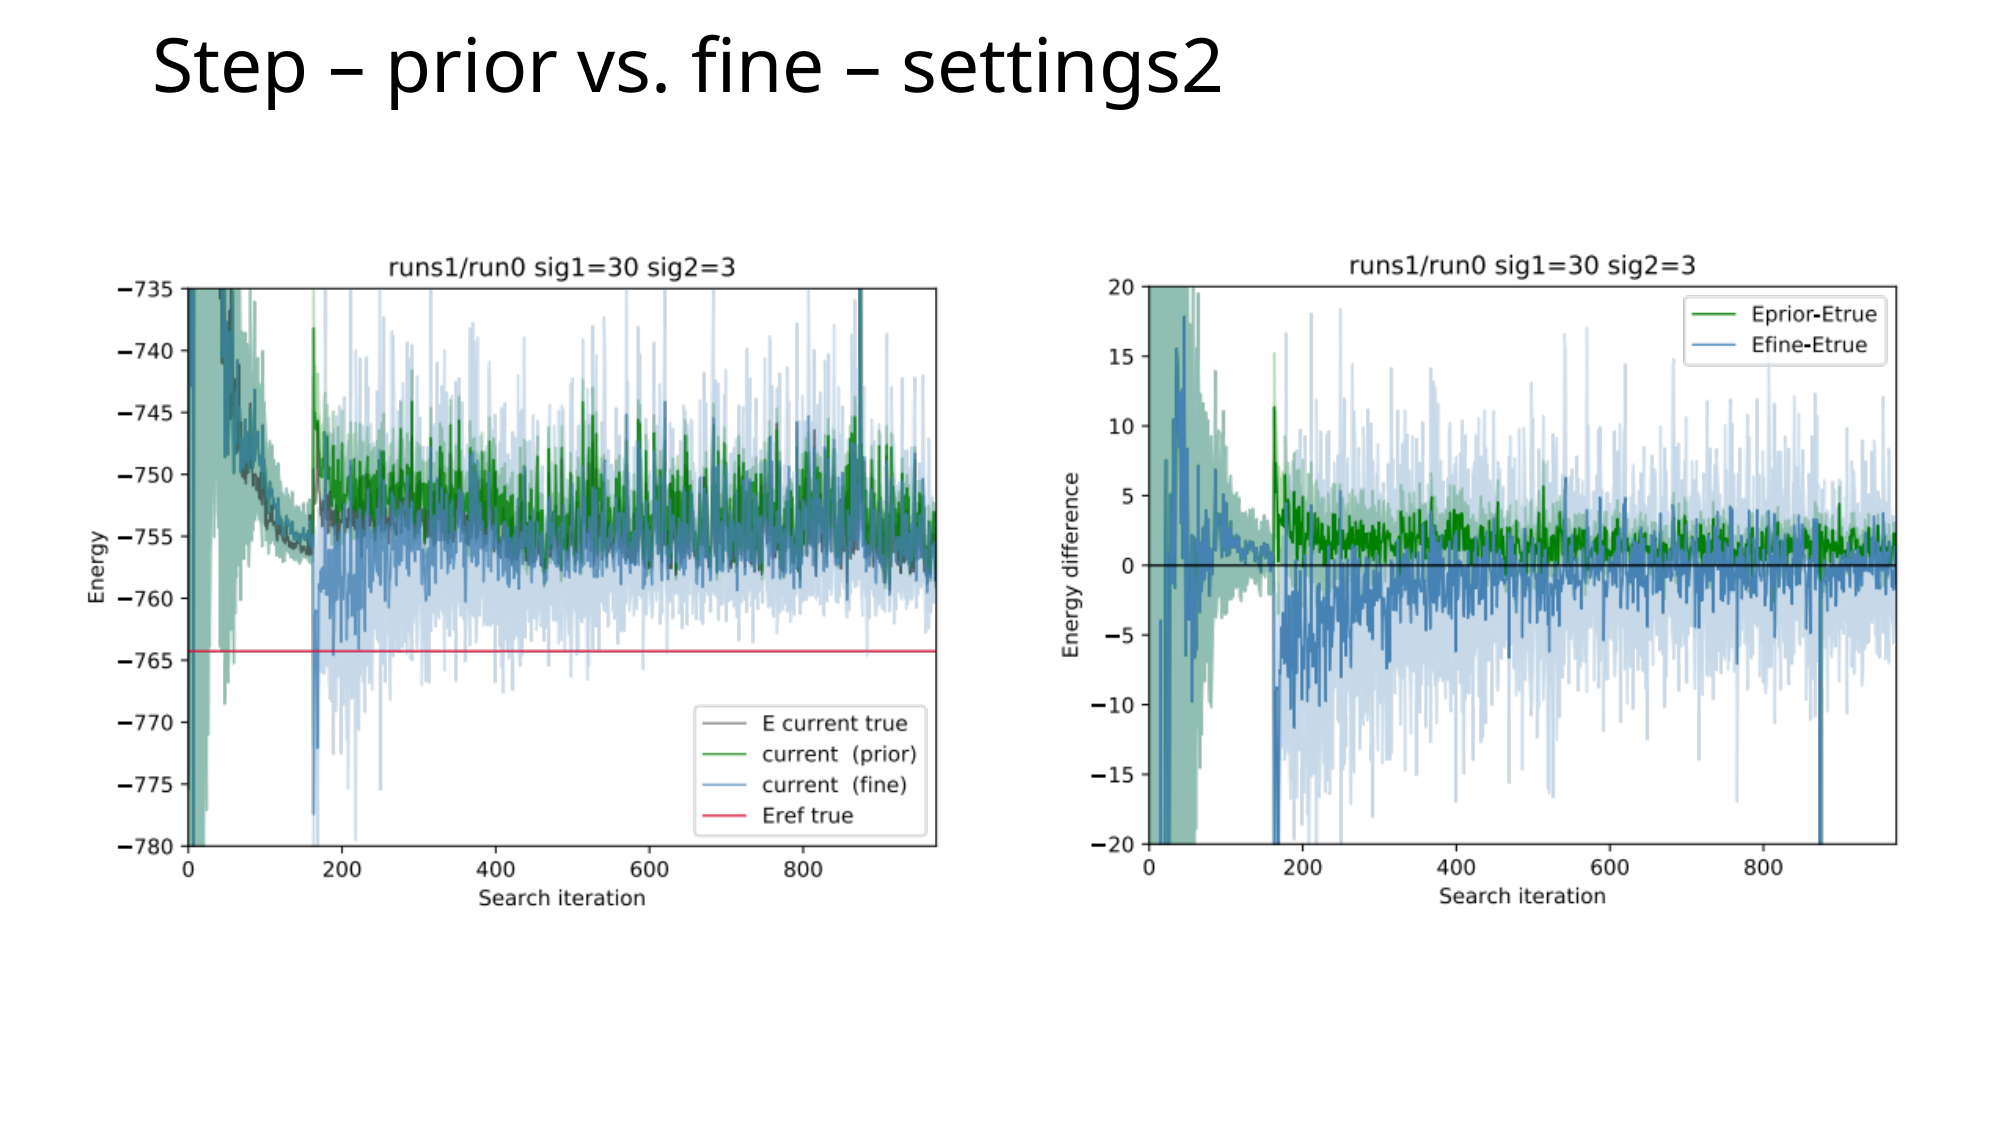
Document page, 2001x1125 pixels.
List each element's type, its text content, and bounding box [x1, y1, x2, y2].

picture [68, 199, 1990, 923]
title Step – prior vs. fine – settings2 [137, 0, 1863, 131]
